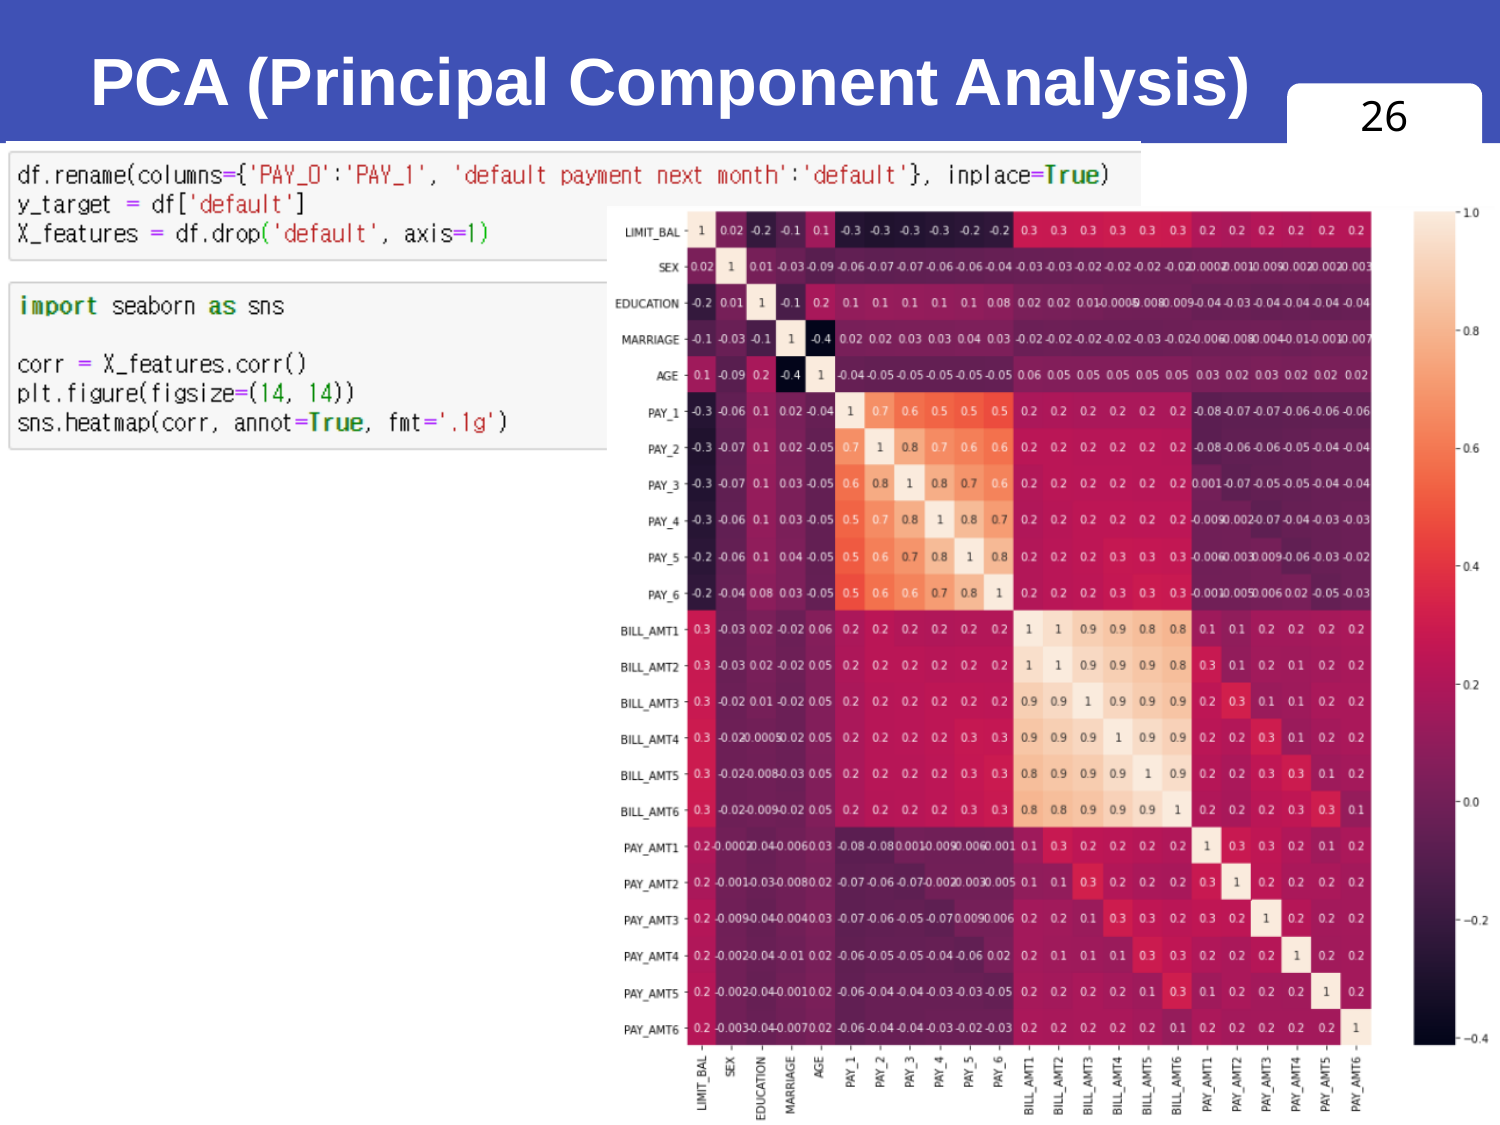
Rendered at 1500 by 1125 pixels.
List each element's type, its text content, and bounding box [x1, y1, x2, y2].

picture [5, 141, 1495, 1124]
slide_number 26 [1286, 81, 1483, 161]
title PCA (Principal Component Analysis) [74, 16, 1426, 141]
